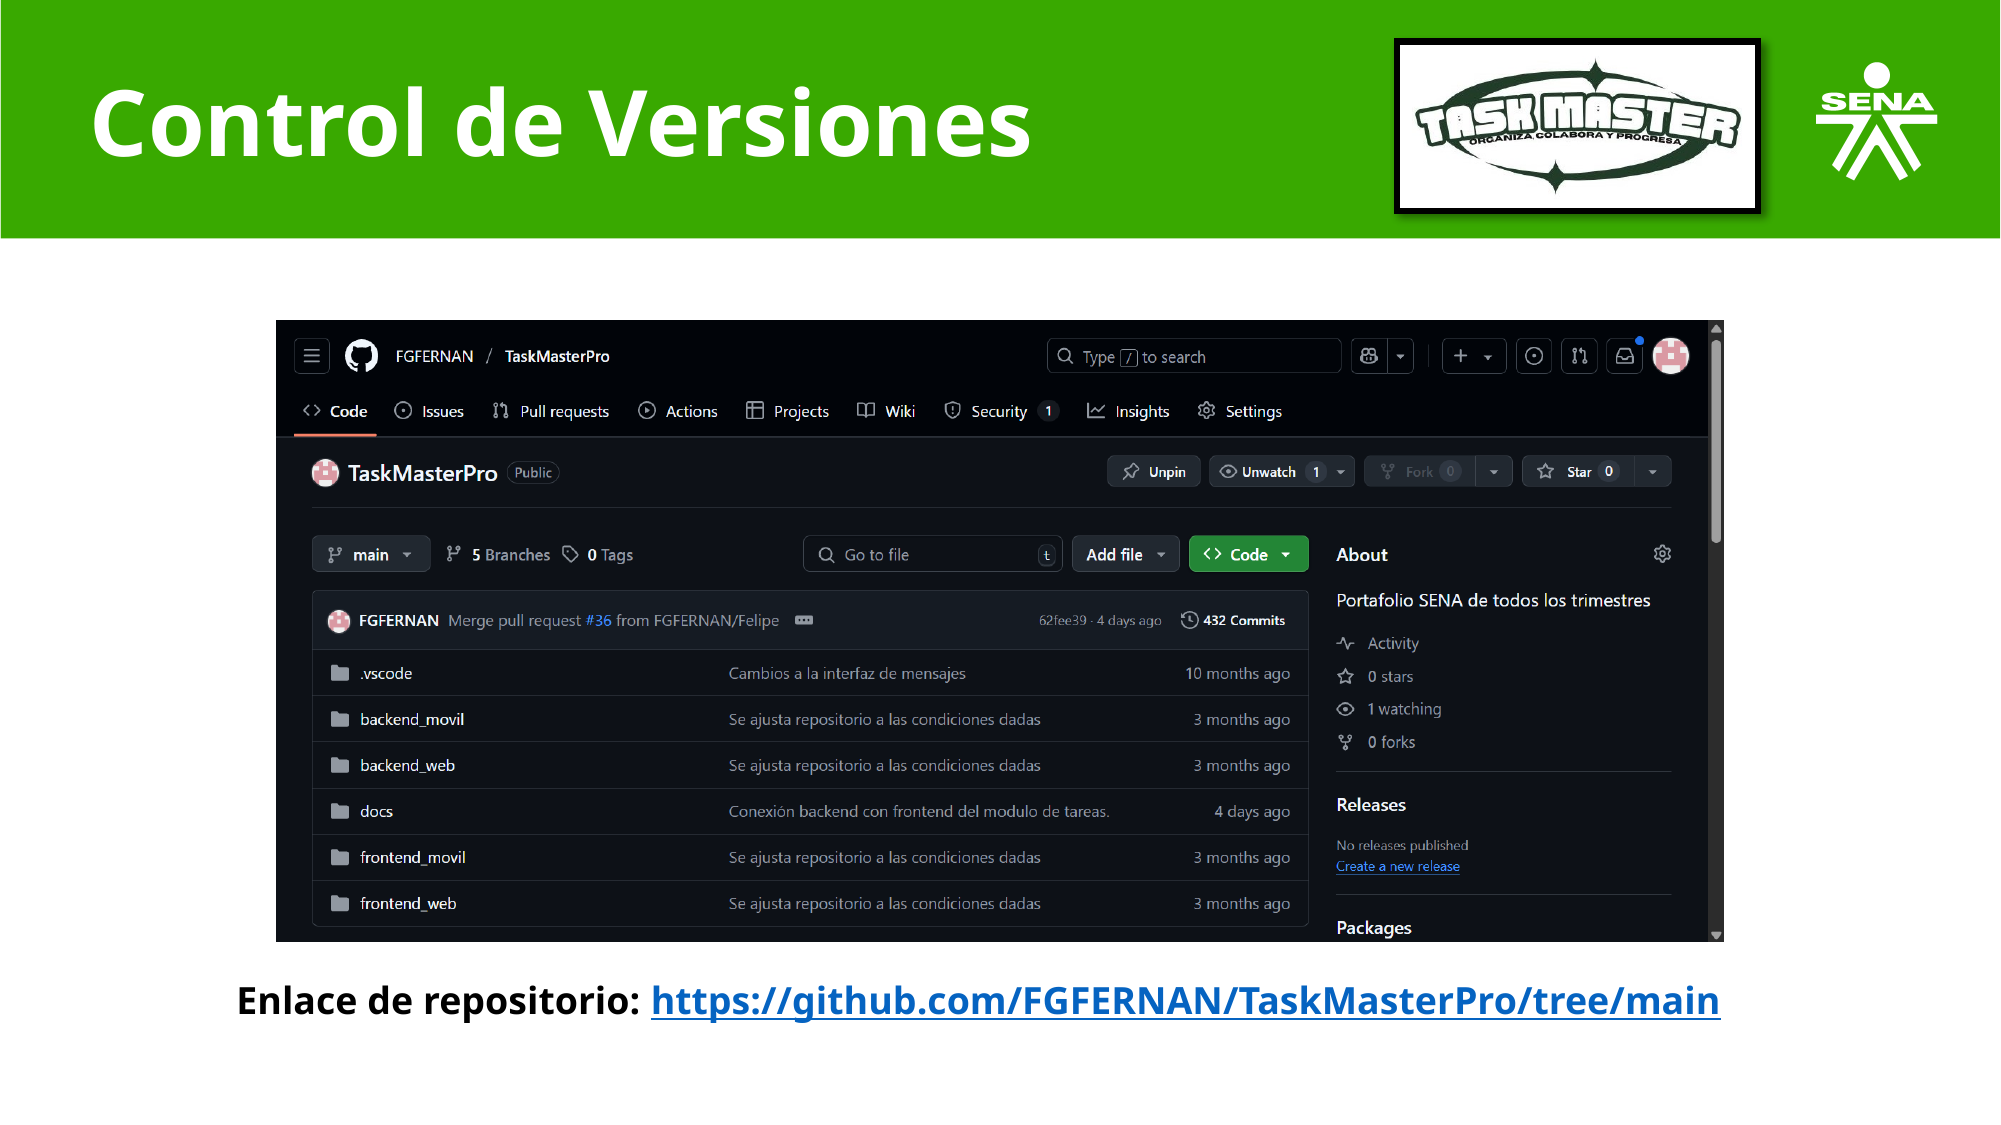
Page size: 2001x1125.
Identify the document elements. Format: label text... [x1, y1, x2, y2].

title Control de Versiones [74, 18, 1800, 236]
picture [0, 0, 2001, 1125]
text_box Enlace de repositorio: https://github.com/FGFERNAN/TaskMasterPro/tree/main [221, 969, 1779, 1036]
